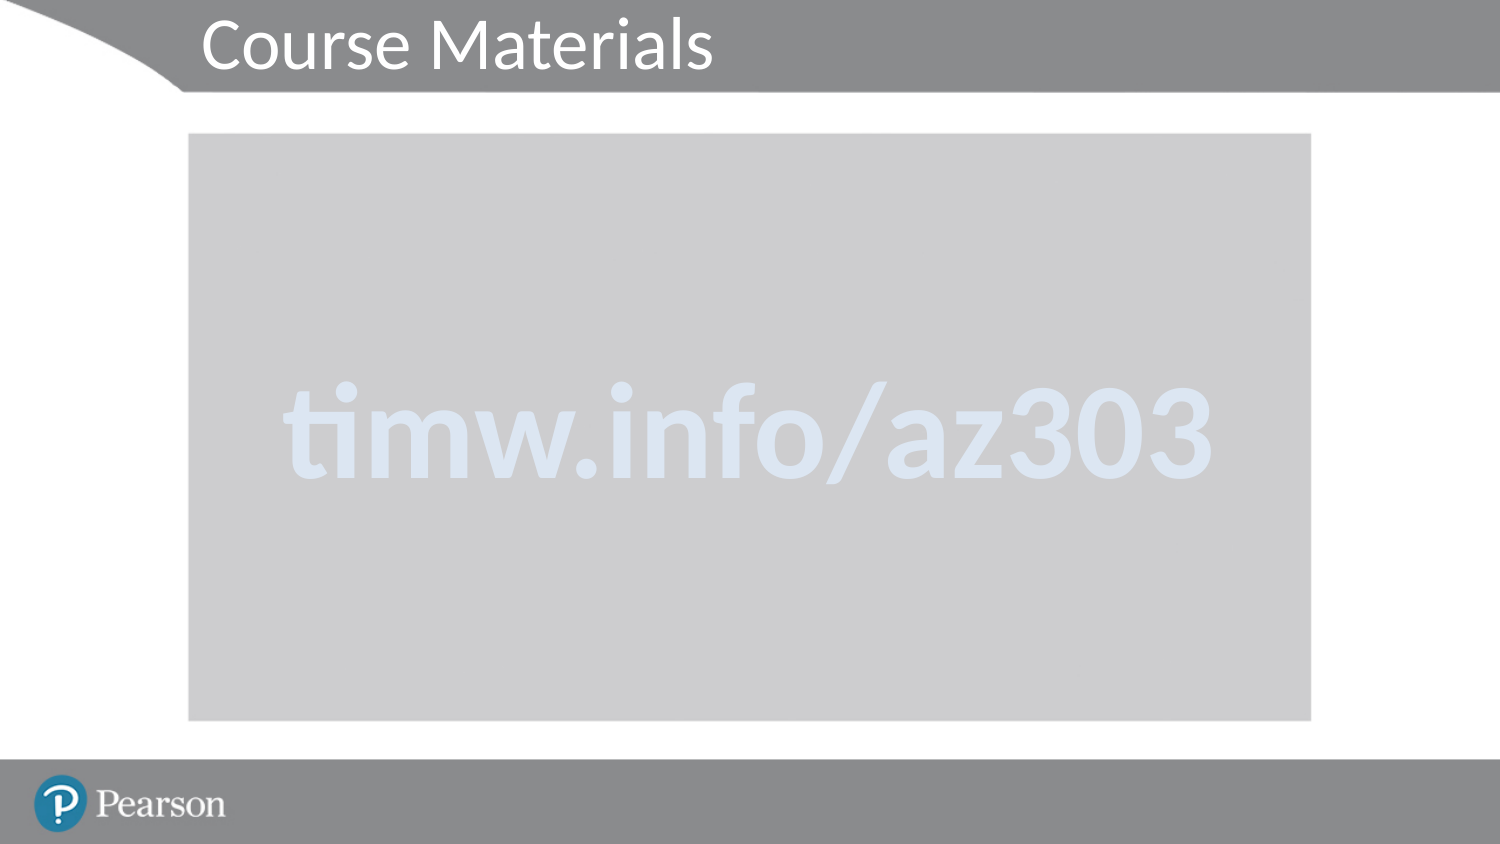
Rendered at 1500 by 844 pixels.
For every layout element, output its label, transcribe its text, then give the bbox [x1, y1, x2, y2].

title Course Materials [186, 0, 1425, 79]
text_box timw.info/az303 [203, 333, 1295, 514]
picture [0, 0, 1500, 844]
